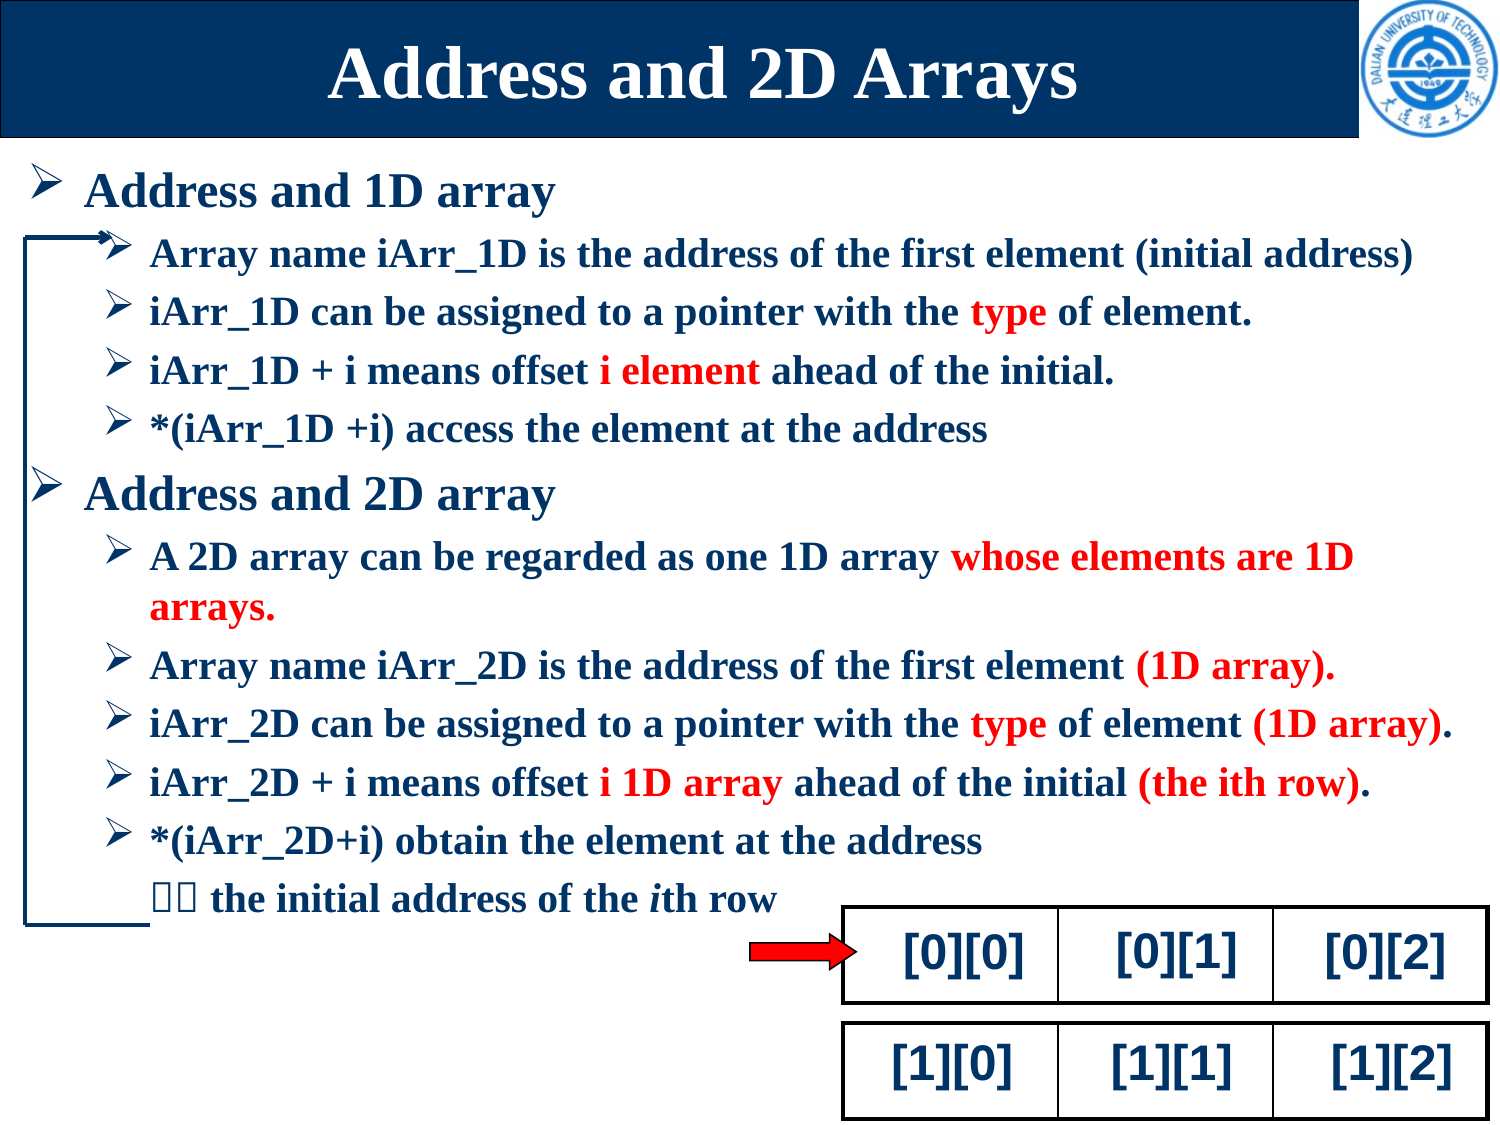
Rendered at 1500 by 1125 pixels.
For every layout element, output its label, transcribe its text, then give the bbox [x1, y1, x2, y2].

text_box [1][0] [1][1] [1][2] [876, 1023, 1470, 1099]
title Address and 2D Arrays [37, 12, 1350, 125]
picture [1359, 0, 1500, 138]
table_header [1274, 1025, 1485, 1117]
text_box [750, 934, 857, 970]
text_box [0][1] [1100, 911, 1253, 987]
text_box [0][0] [888, 912, 1041, 988]
text_box [0][2] [1309, 912, 1462, 988]
table_header [845, 1025, 1057, 1117]
table_header [1059, 909, 1272, 1001]
table_header [845, 909, 1057, 1001]
table_header [1274, 909, 1485, 1001]
table_header [1059, 1099, 1272, 1117]
list Address and 1D array Array name iArr_1D is the address of the first element (initial address) iArr_1D can be assigned to a pointer with the type of element. iArr_1D + i means offset i element ahead of the initial. *(iArr_1D +i) access the element at the address Address and 2D array A 2D array can be regarded as one 1D array whose elements are 1D arrays. Array name iArr_2D is the address of the first element (1D array). iArr_2D can be assigned to a pointer with the type of element (1D array). iArr_2D + i means offset i 1D array ahead of the initial (the ith row). *(iArr_2D+i) obtain the element at the address  the initial address of the ith row [12, 149, 1488, 1075]
